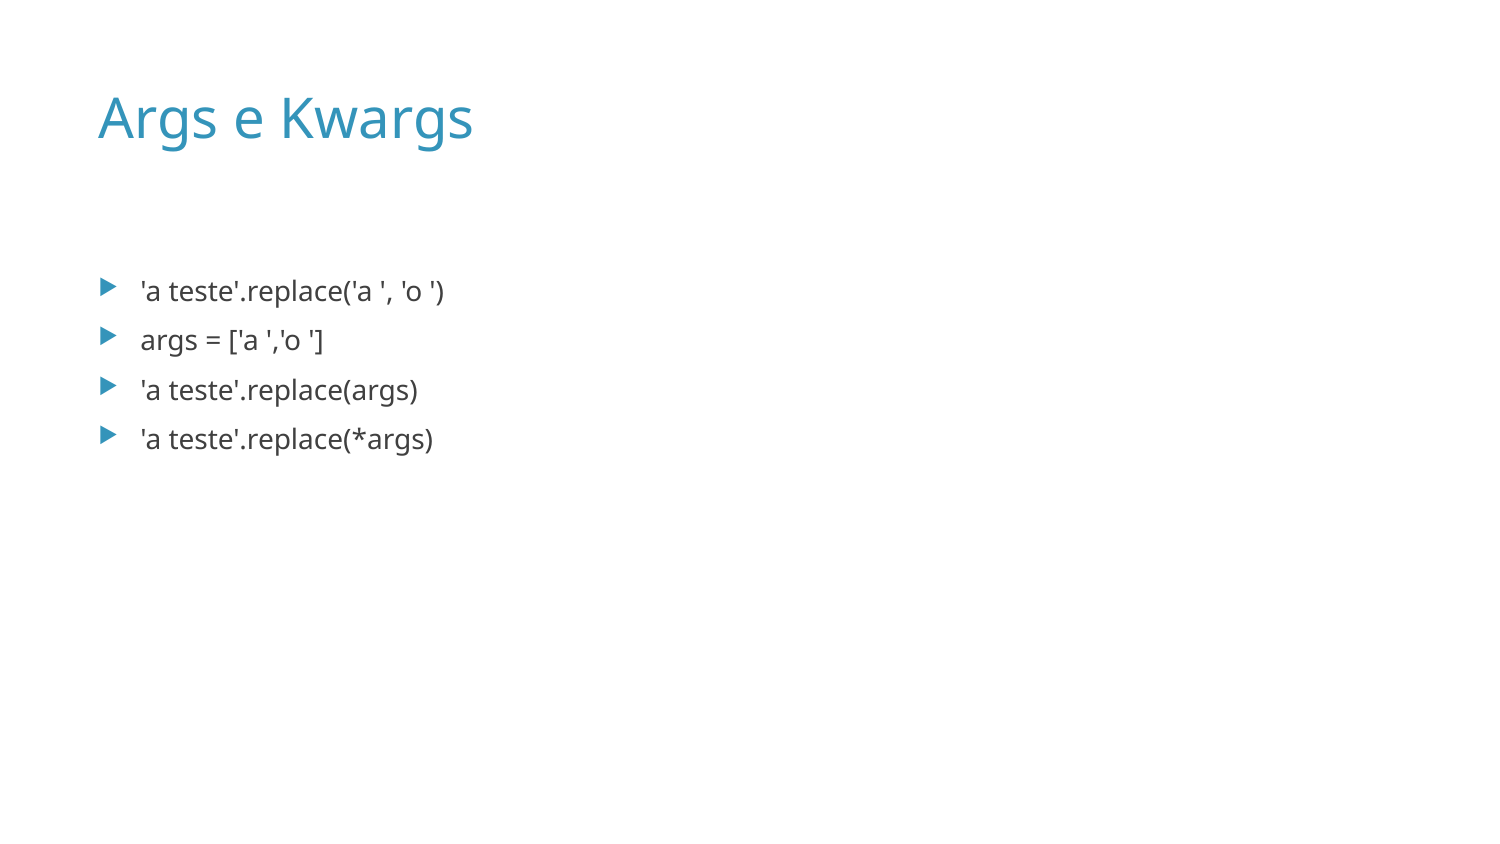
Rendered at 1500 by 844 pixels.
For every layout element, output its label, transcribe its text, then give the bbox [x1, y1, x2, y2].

list 'a teste'.replace('a ', 'o ') args = ['a ','o '] 'a teste'.replace(args) 'a teste'.replace(*args) [83, 265, 1141, 744]
title Args e Kwargs [83, 75, 1141, 238]
